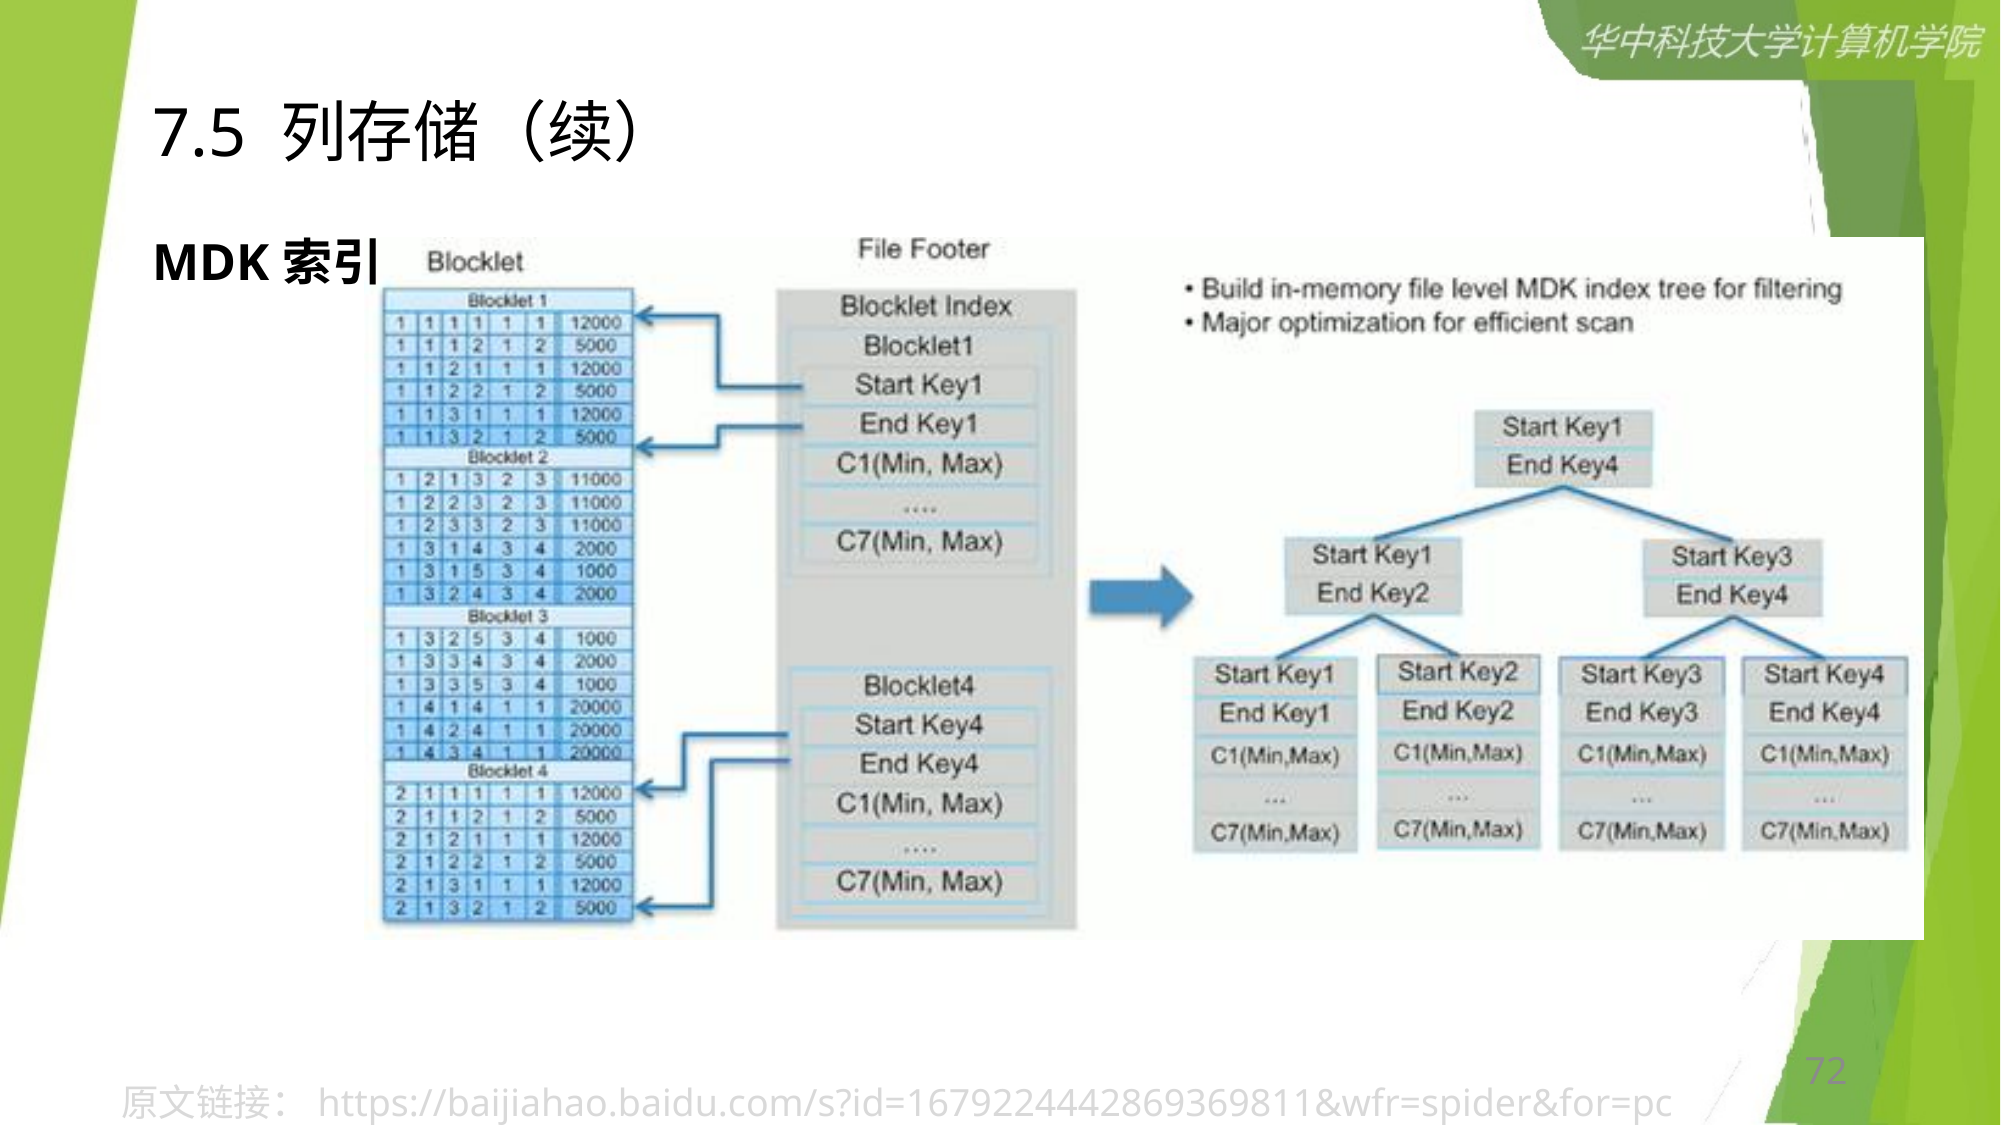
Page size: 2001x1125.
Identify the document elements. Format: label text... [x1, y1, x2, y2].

picture [0, 0, 2001, 1125]
text_box 原文链接：https://baijiahao.baidu.com/s?id=1679224442869369811&wfr=spider&for=pc [106, 1071, 1794, 1125]
slide_number 72 [1412, 1042, 1863, 1103]
list MDK索引 [137, 210, 1863, 317]
title 7.5 列存储（续） [137, 59, 1863, 210]
